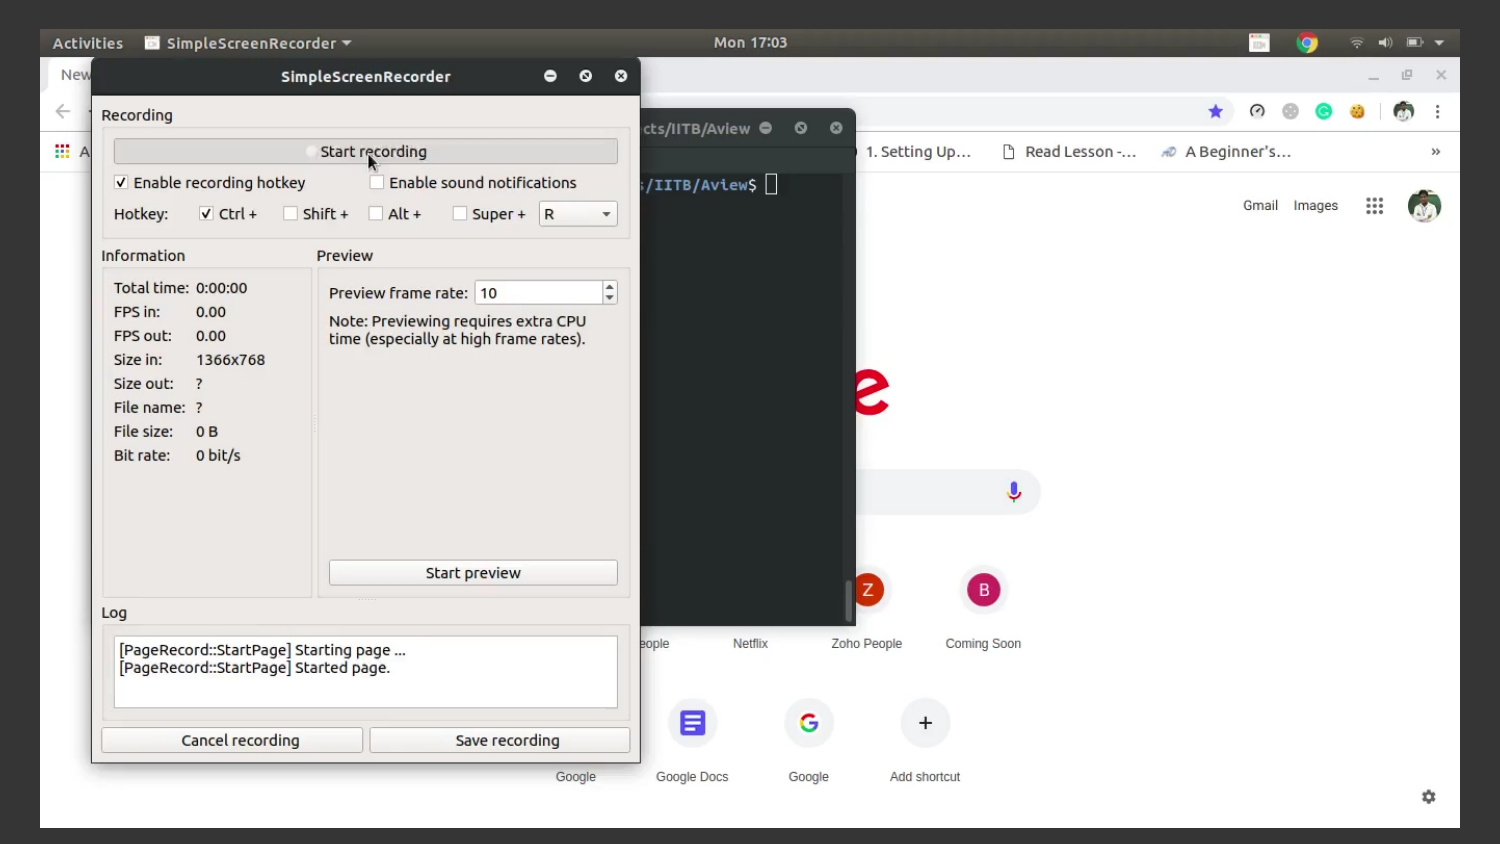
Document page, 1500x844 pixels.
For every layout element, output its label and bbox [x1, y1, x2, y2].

text_box [39, 28, 1461, 829]
